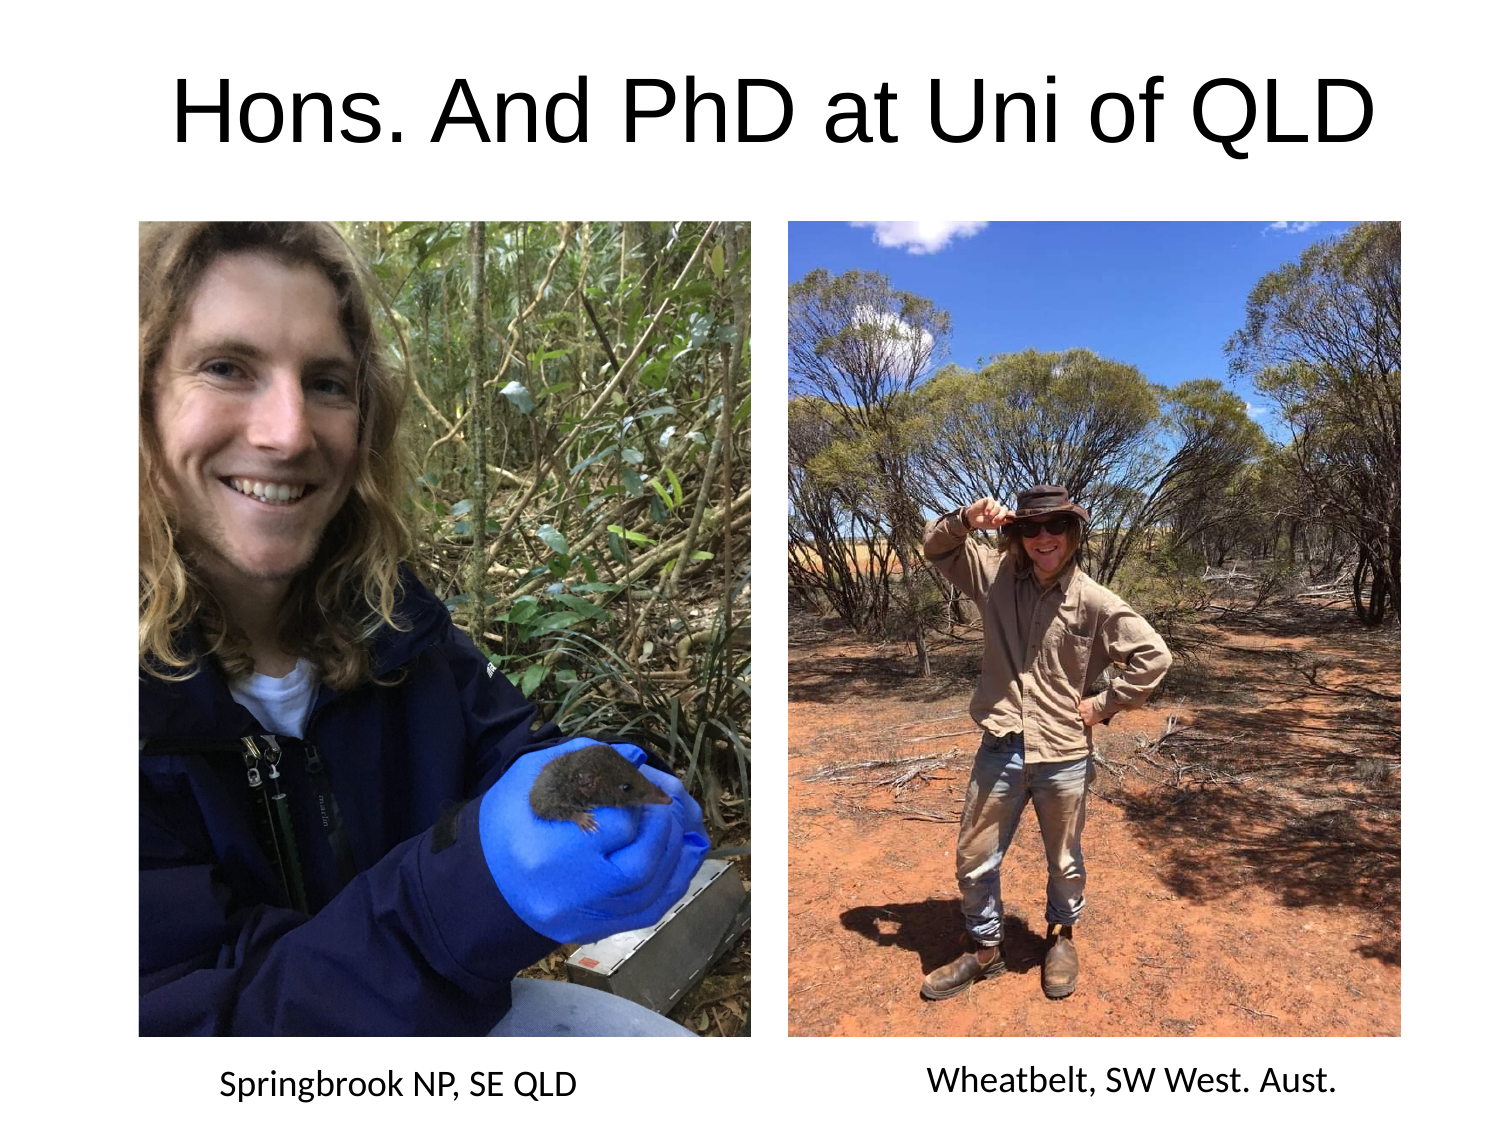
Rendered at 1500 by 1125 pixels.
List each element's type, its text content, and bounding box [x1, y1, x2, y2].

picture [36, 221, 1401, 1037]
text_box Springbrook NP, SE QLD [204, 1051, 593, 1111]
text_box Hons. And PhD at Uni of QLD [155, 43, 1395, 169]
text_box Wheatbelt, SW West. Aust. [911, 1047, 1353, 1108]
